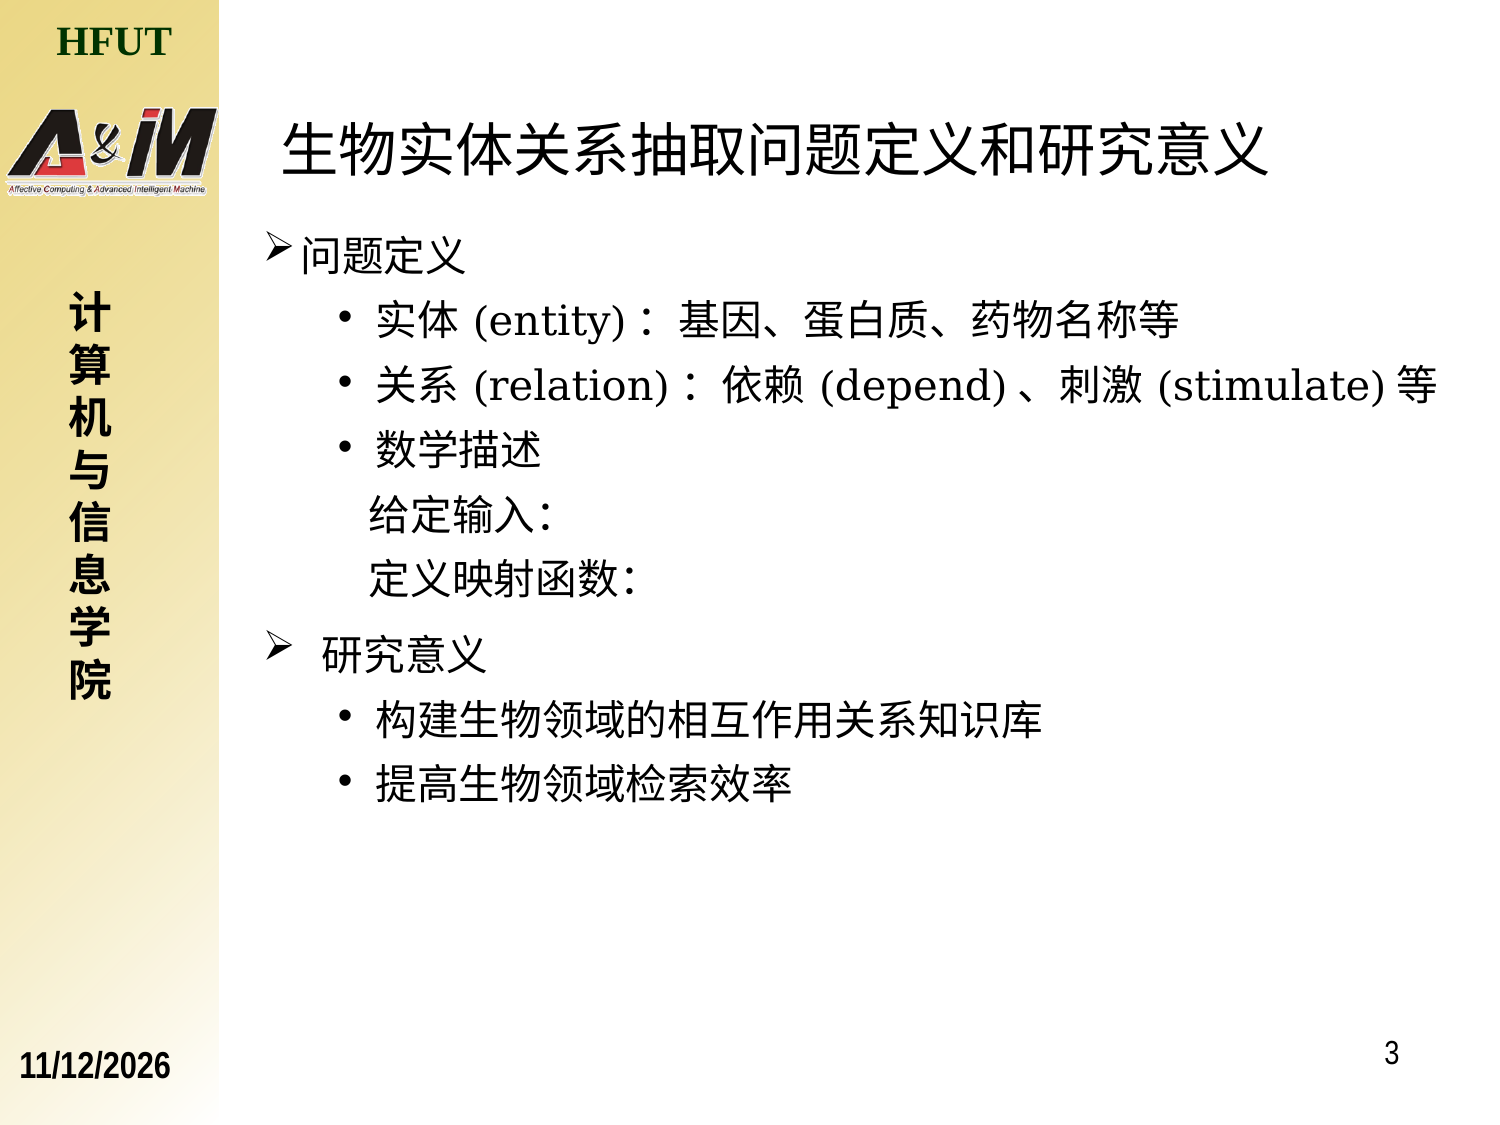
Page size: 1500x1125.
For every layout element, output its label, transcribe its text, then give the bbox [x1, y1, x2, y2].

text_box 2017/4/5 [6, 1034, 207, 1110]
text_box 3 [1074, 1024, 1413, 1100]
title 生物实体关系抽取问题定义和研究意义 [265, 78, 1500, 220]
text_box 计算机与信息学院 [53, 277, 113, 713]
picture [5, 107, 219, 197]
